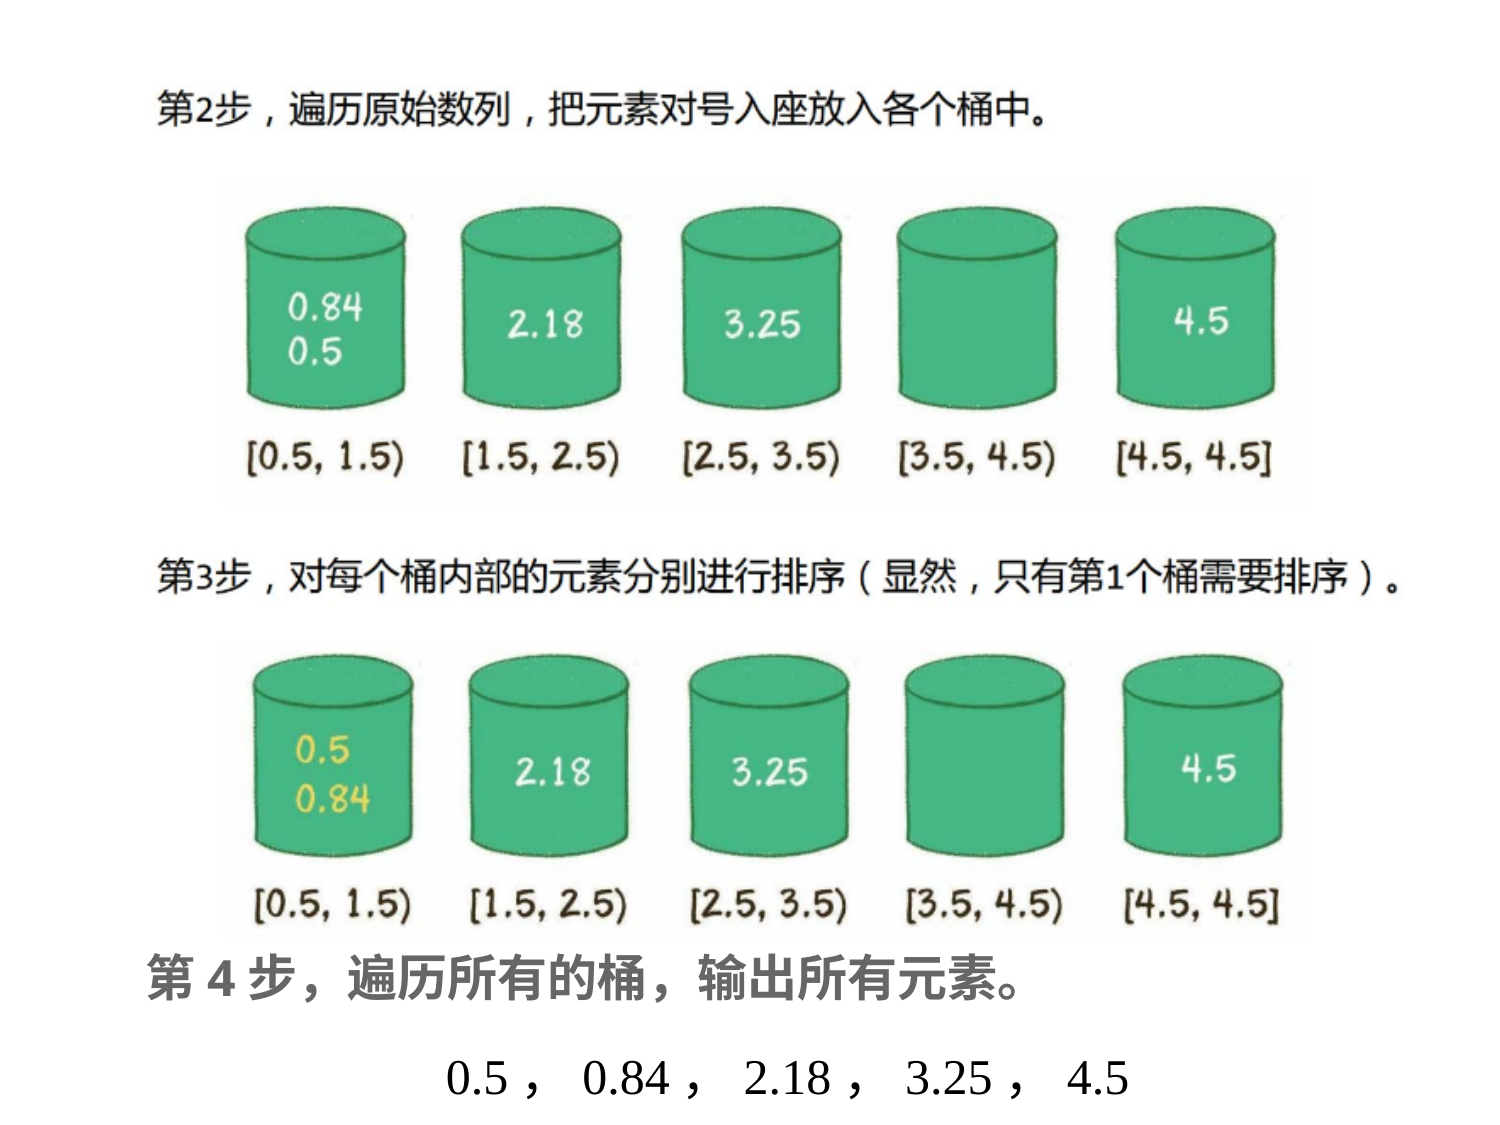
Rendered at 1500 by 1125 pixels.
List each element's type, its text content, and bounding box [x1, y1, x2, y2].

picture [123, 77, 1421, 940]
text_box 0.5，0.84，2.18，3.25，4.5 [430, 1036, 1181, 1112]
text_box 第4步，遍历所有的桶，输出所有元素。 [130, 948, 1376, 1014]
